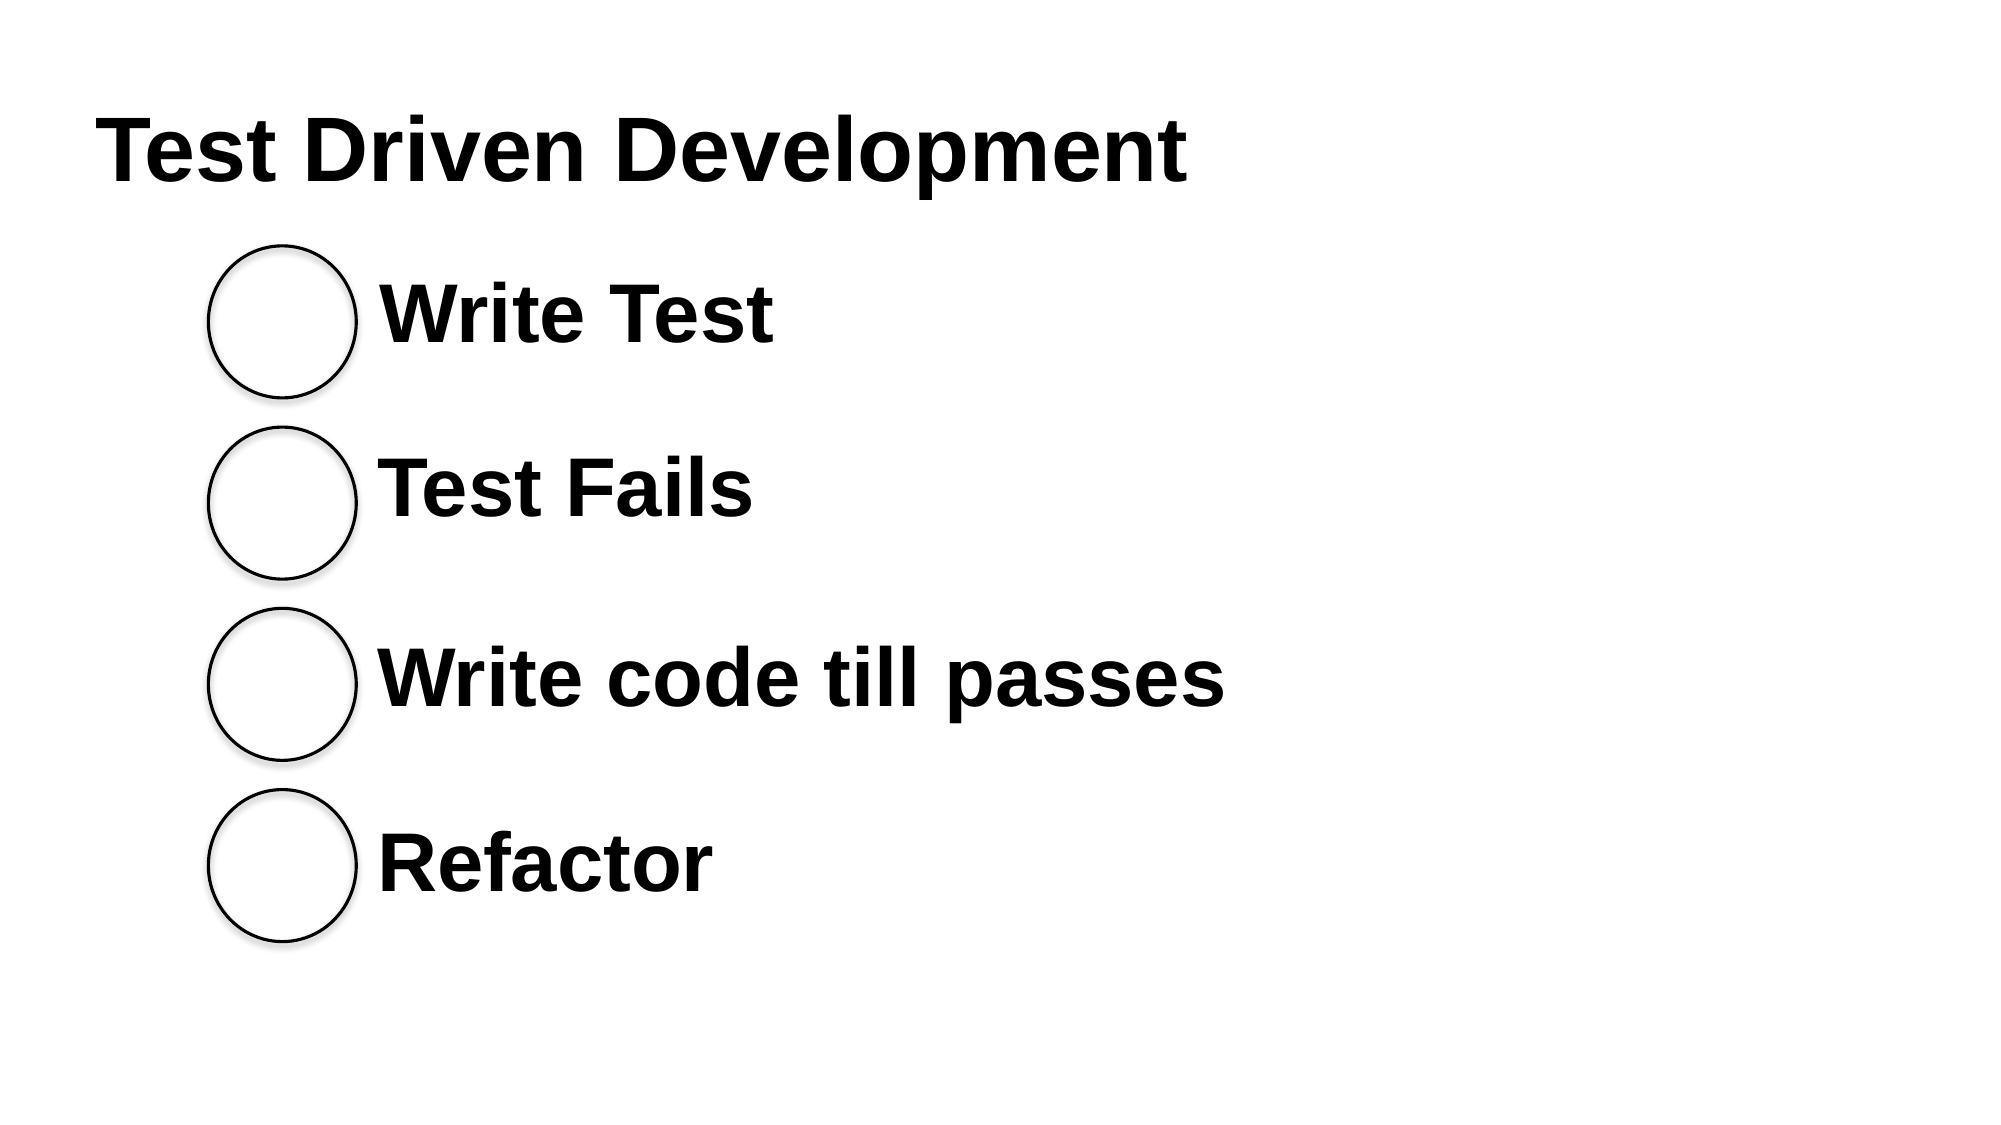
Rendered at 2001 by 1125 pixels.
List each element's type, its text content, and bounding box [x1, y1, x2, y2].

text_box [207, 607, 358, 762]
text_box Refactor [377, 870, 527, 1021]
text_box [207, 245, 358, 399]
text_box [207, 426, 358, 580]
text_box [207, 788, 358, 943]
text_box Write Test [356, 321, 702, 367]
text_box Test Fails [377, 495, 527, 646]
text_box Write code till passes [377, 685, 755, 740]
title Test Driven Development [95, 88, 1751, 200]
